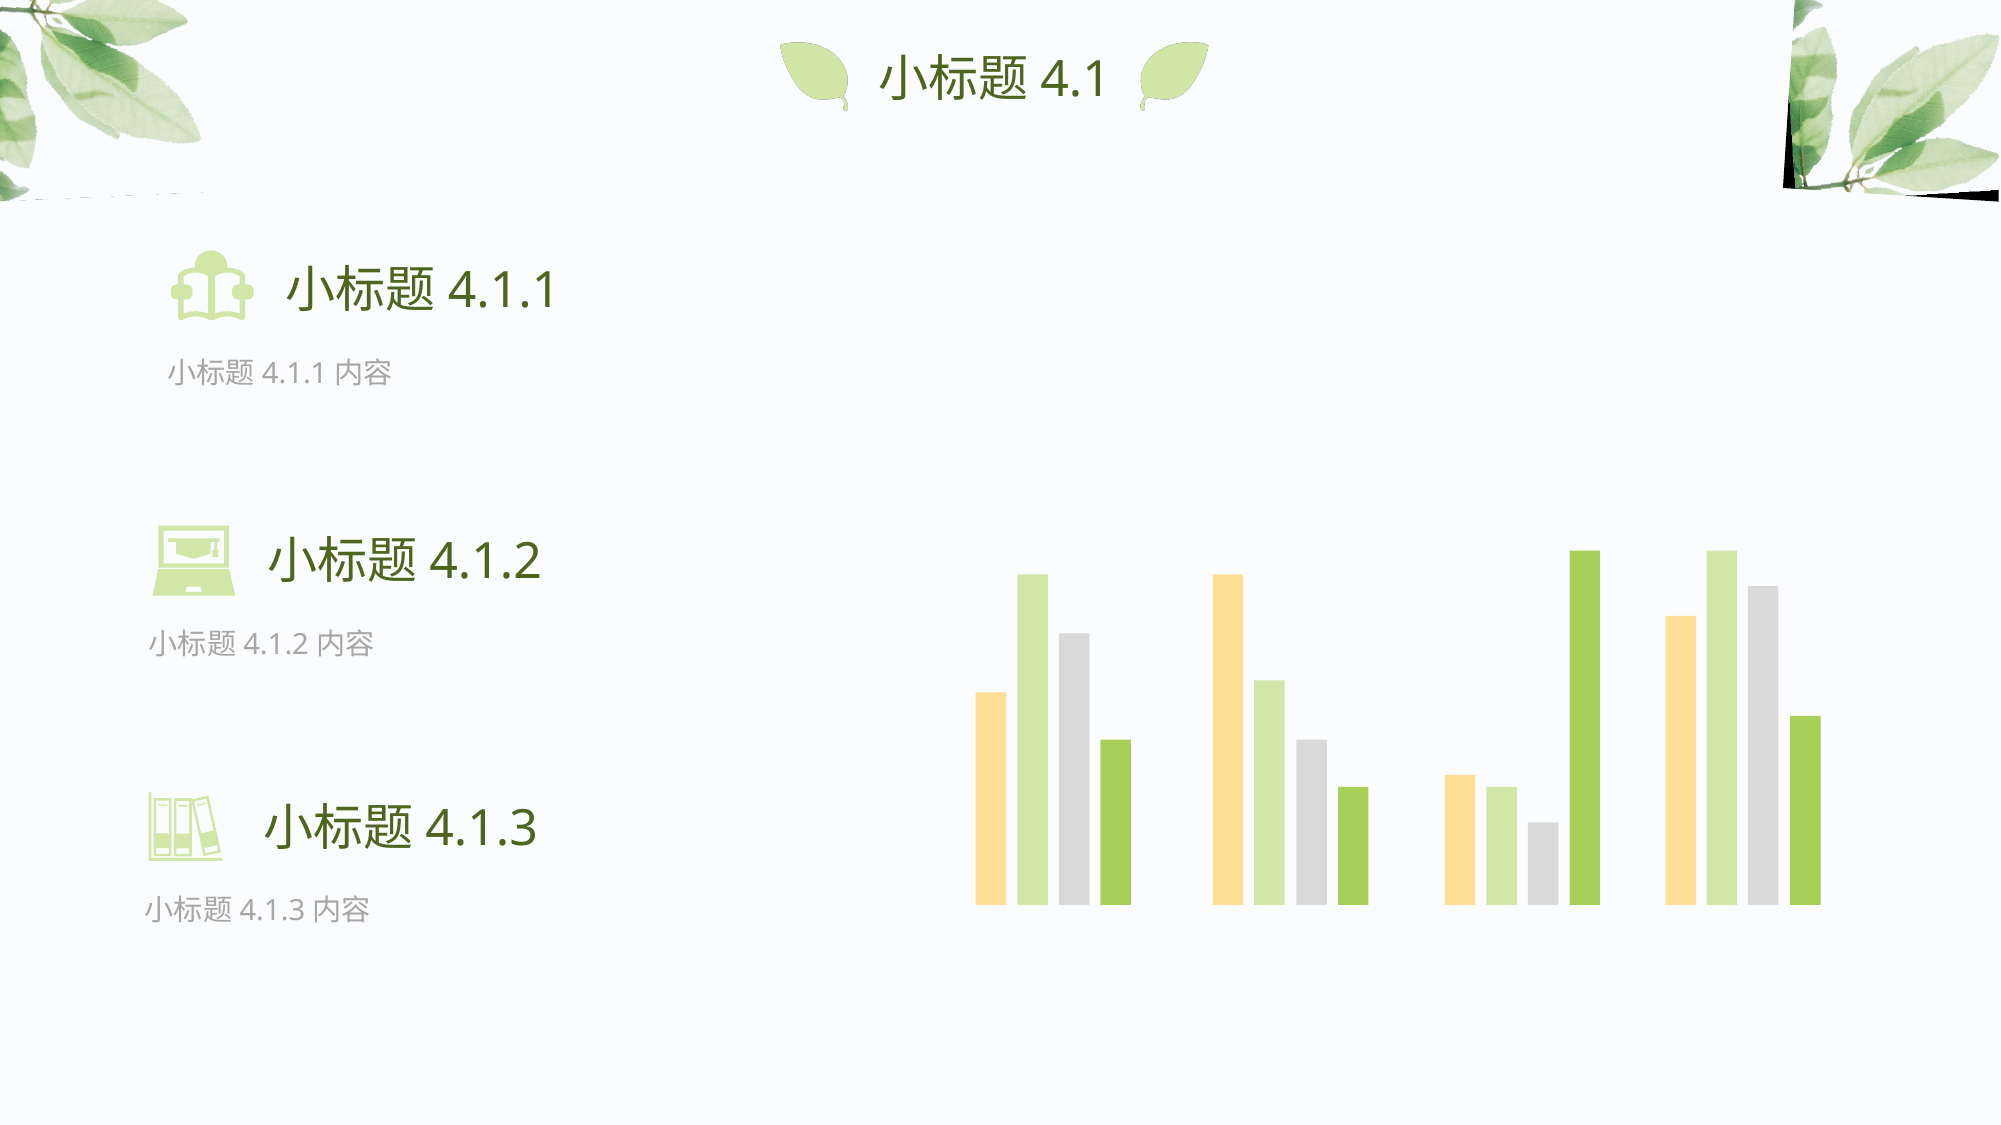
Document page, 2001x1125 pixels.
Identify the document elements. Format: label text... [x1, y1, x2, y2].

text_box 小标题4.1 [879, 38, 1109, 114]
picture [1787, 0, 2001, 194]
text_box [152, 250, 1877, 393]
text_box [133, 521, 901, 664]
picture [0, 0, 205, 200]
picture [726, 0, 900, 163]
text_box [975, 550, 1821, 993]
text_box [130, 787, 896, 931]
picture [1088, 0, 1262, 163]
